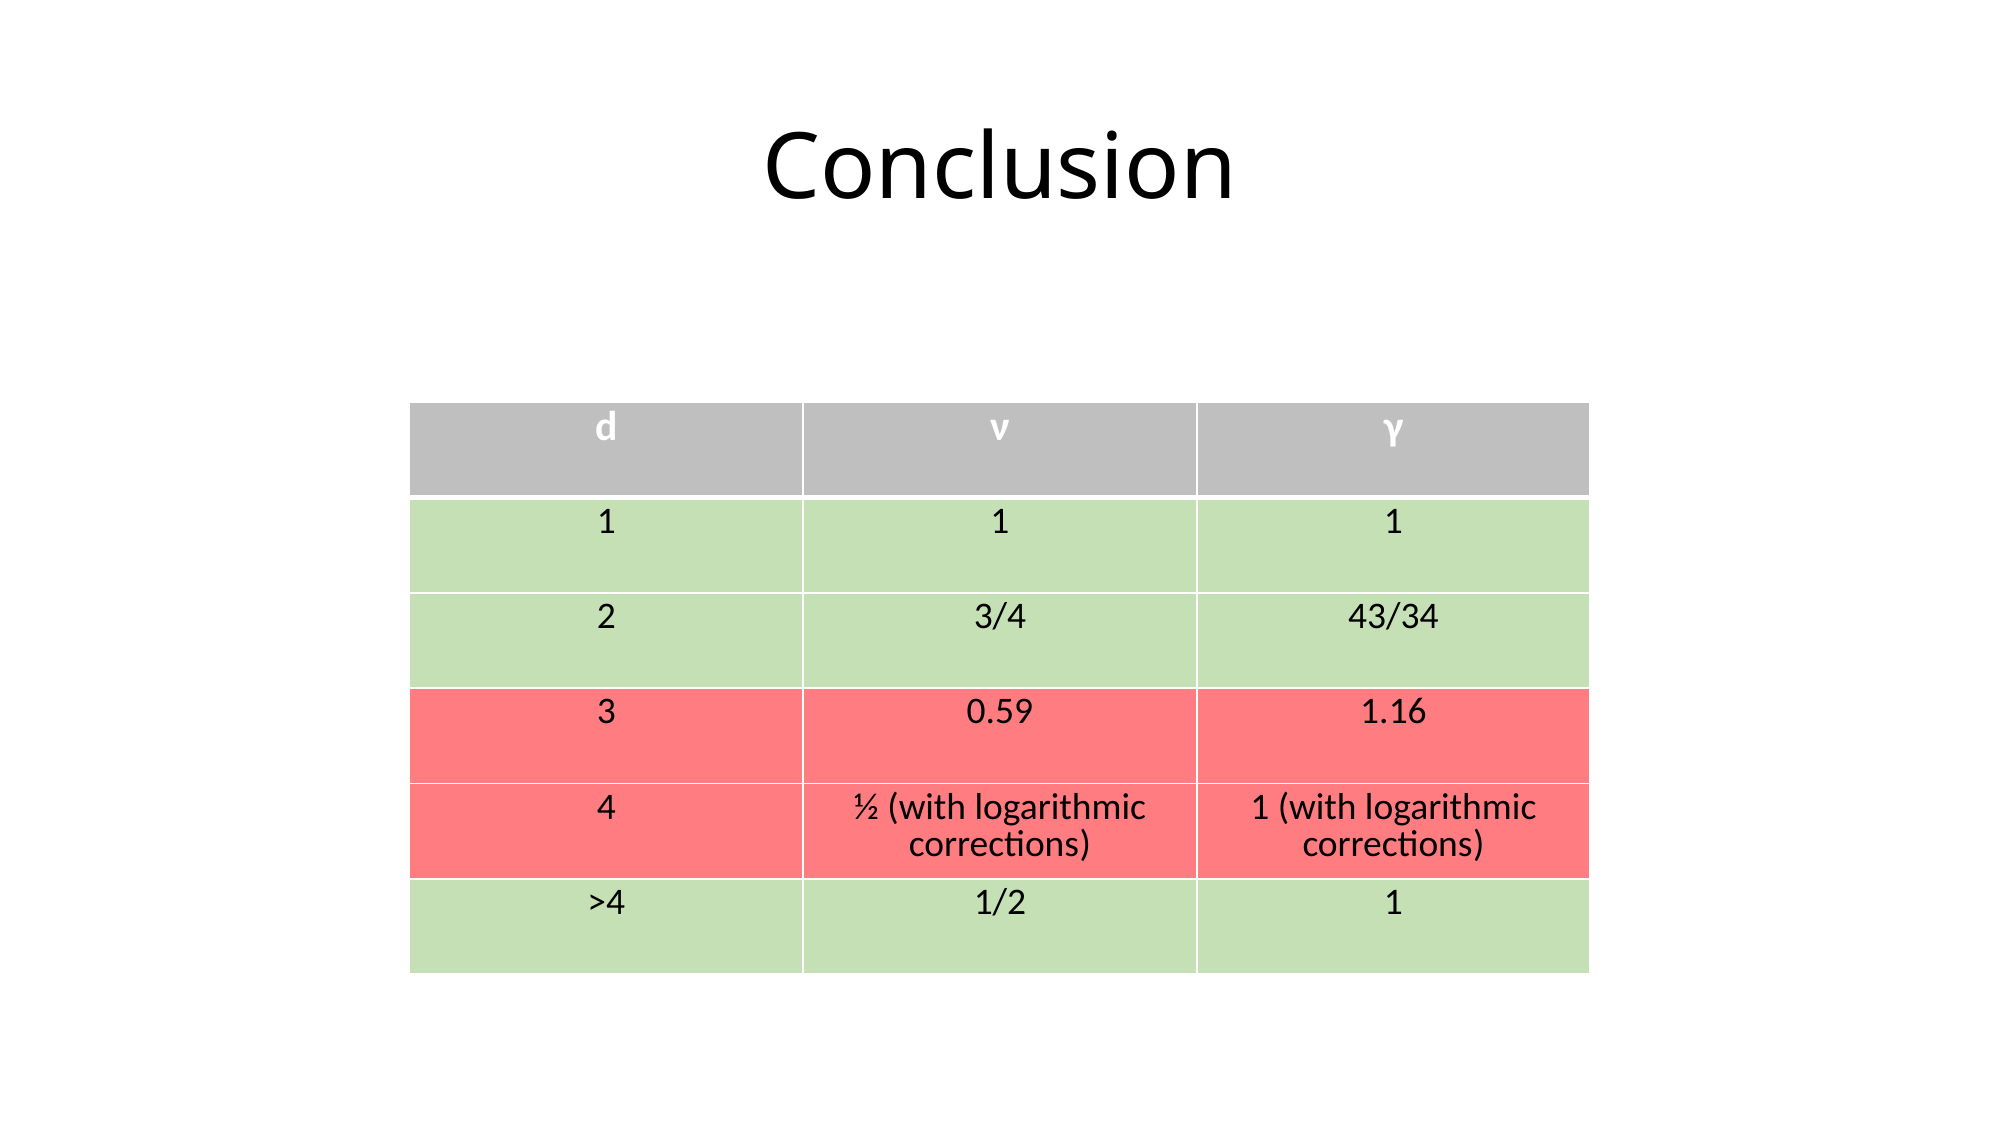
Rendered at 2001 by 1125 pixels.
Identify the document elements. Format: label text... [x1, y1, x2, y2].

title Conclusion [137, 59, 1863, 278]
